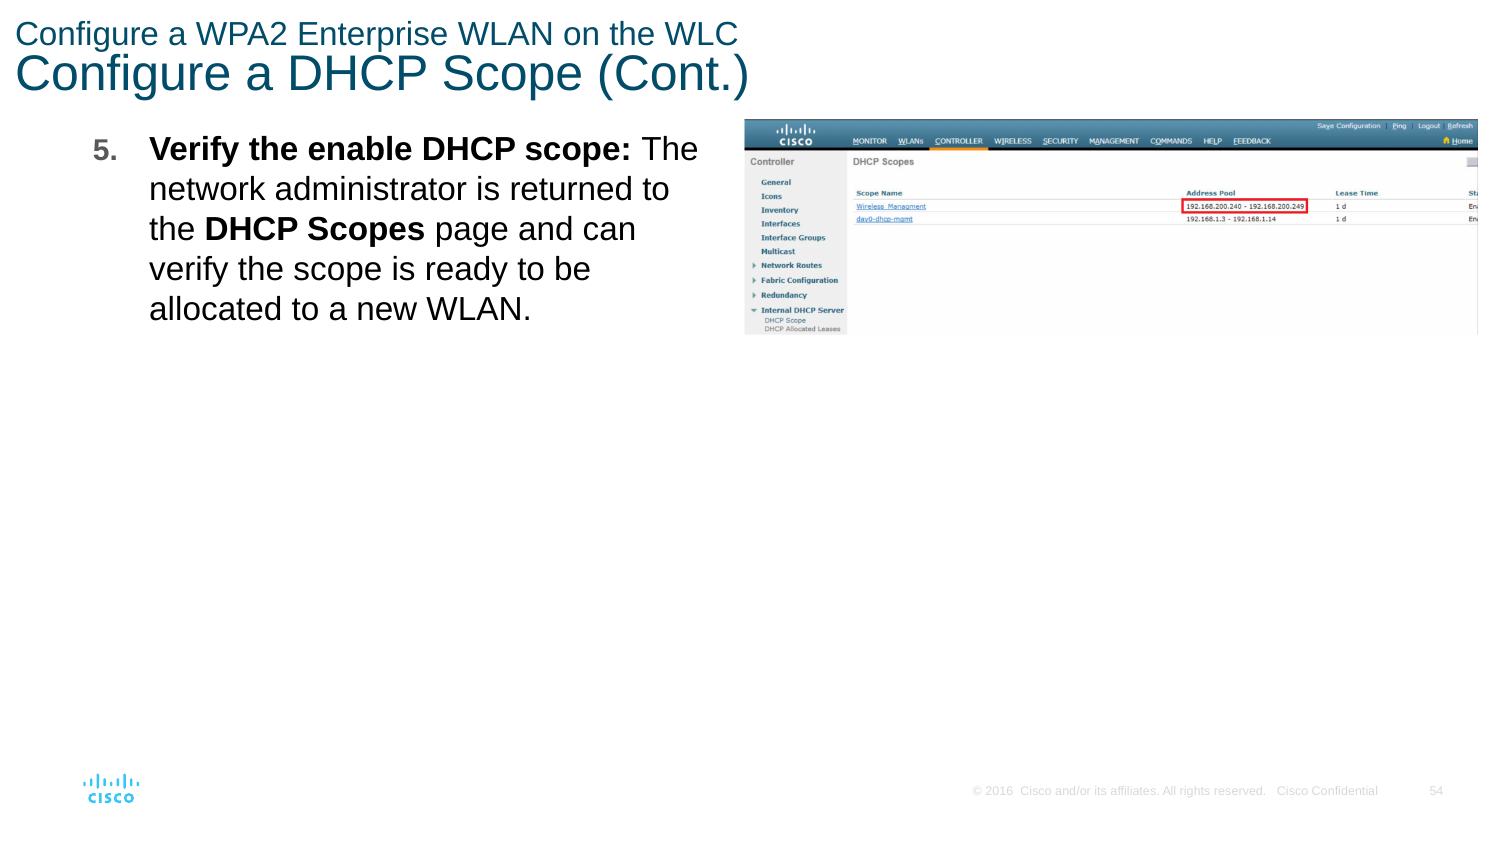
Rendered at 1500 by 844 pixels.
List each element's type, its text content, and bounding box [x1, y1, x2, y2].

list Verify the enable DHCP scope: The network administrator is returned to the DHCP Scopes page and can verify the scope is ready to be allocated to a new WLAN. [77, 120, 725, 677]
title Configure a WPA2 Enterprise WLAN on the WLC Configure a DHCP Scope (Cont.) [0, 0, 1369, 121]
picture [743, 117, 1479, 336]
